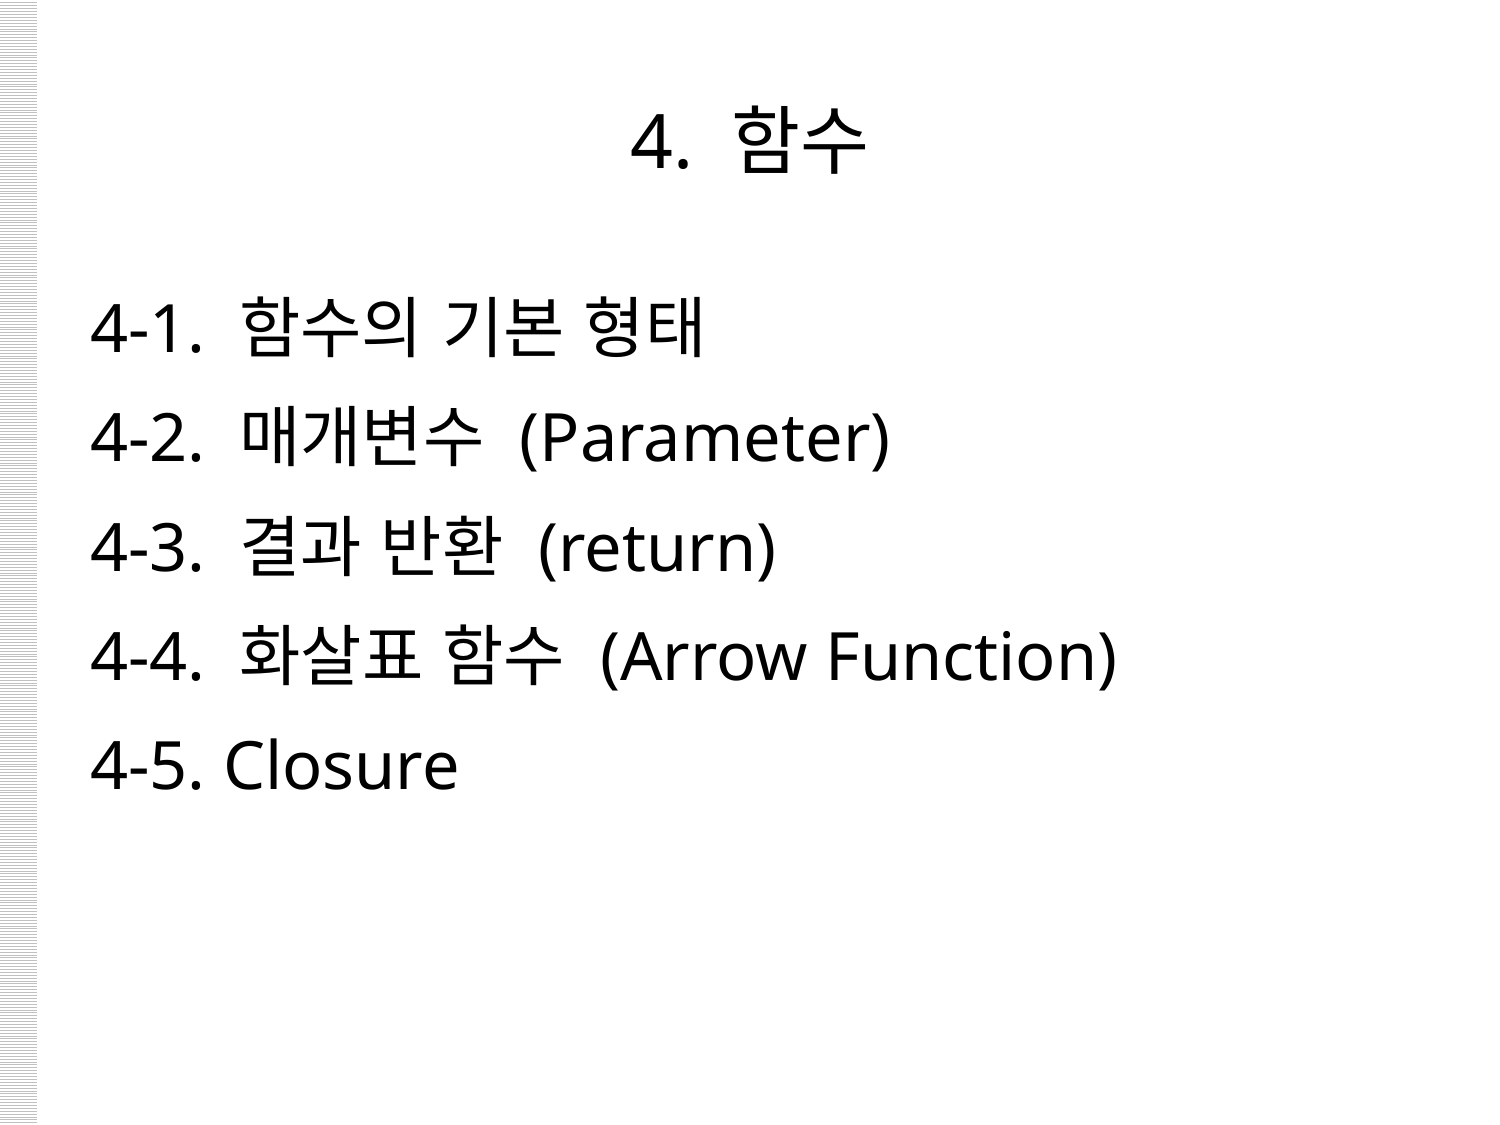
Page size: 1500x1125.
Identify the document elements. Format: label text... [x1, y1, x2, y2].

list 4-1. 함수의 기본 형태 4-2. 매개변수 (Parameter) 4-3. 결과 반환 (return) 4-4. 화살표 함수 (Arrow Function) 4-5. Closure [75, 262, 1425, 1005]
title 4. 함수 [75, 45, 1425, 233]
